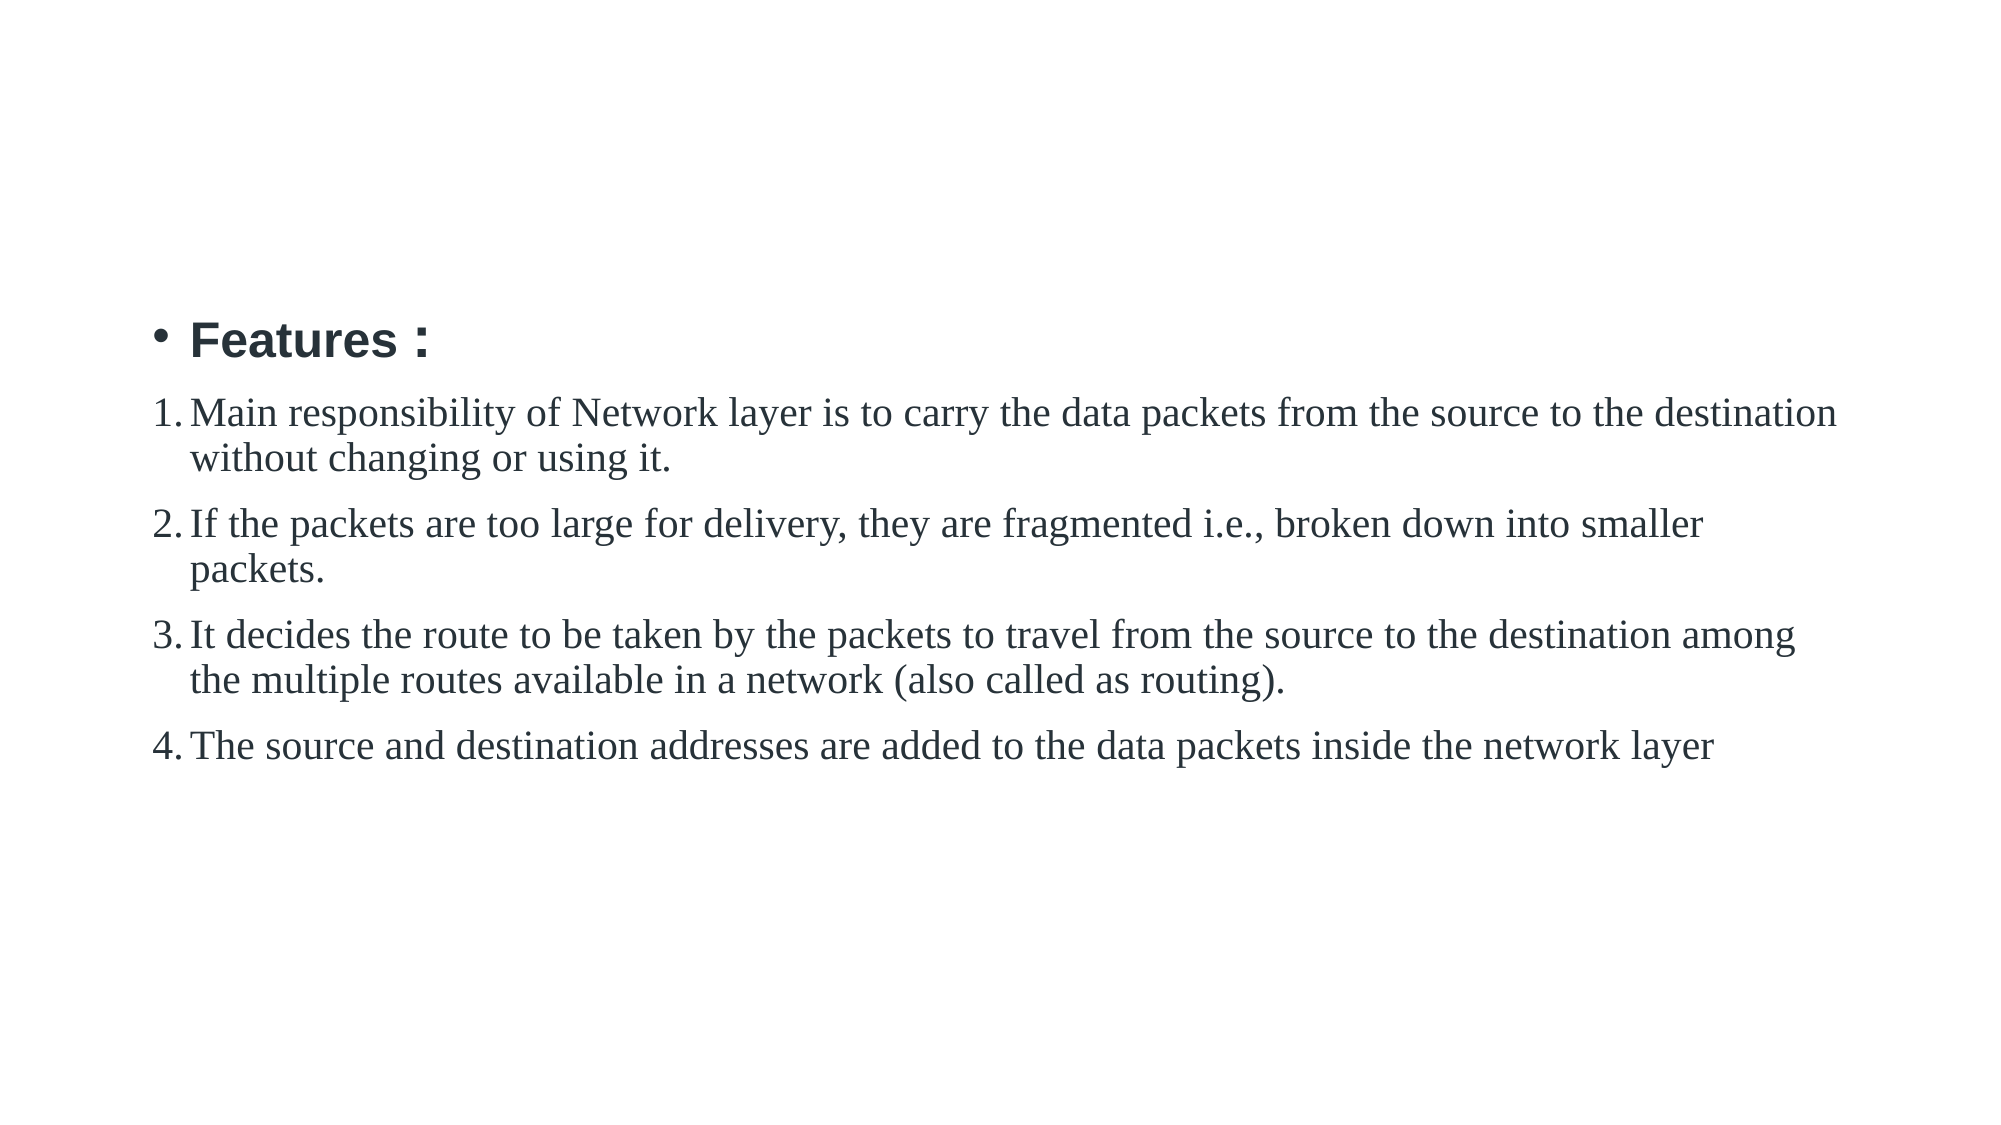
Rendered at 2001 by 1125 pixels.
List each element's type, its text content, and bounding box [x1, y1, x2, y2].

list Features : Main responsibility of Network layer is to carry the data packets from the source to the destination without changing or using it. If the packets are too large for delivery, they are fragmented i.e., broken down into smaller packets. It decides the route to be taken by the packets to travel from the source to the destination among the multiple routes available in a network (also called as routing). The source and destination addresses are added to the data packets inside the network layer [137, 299, 1863, 1014]
